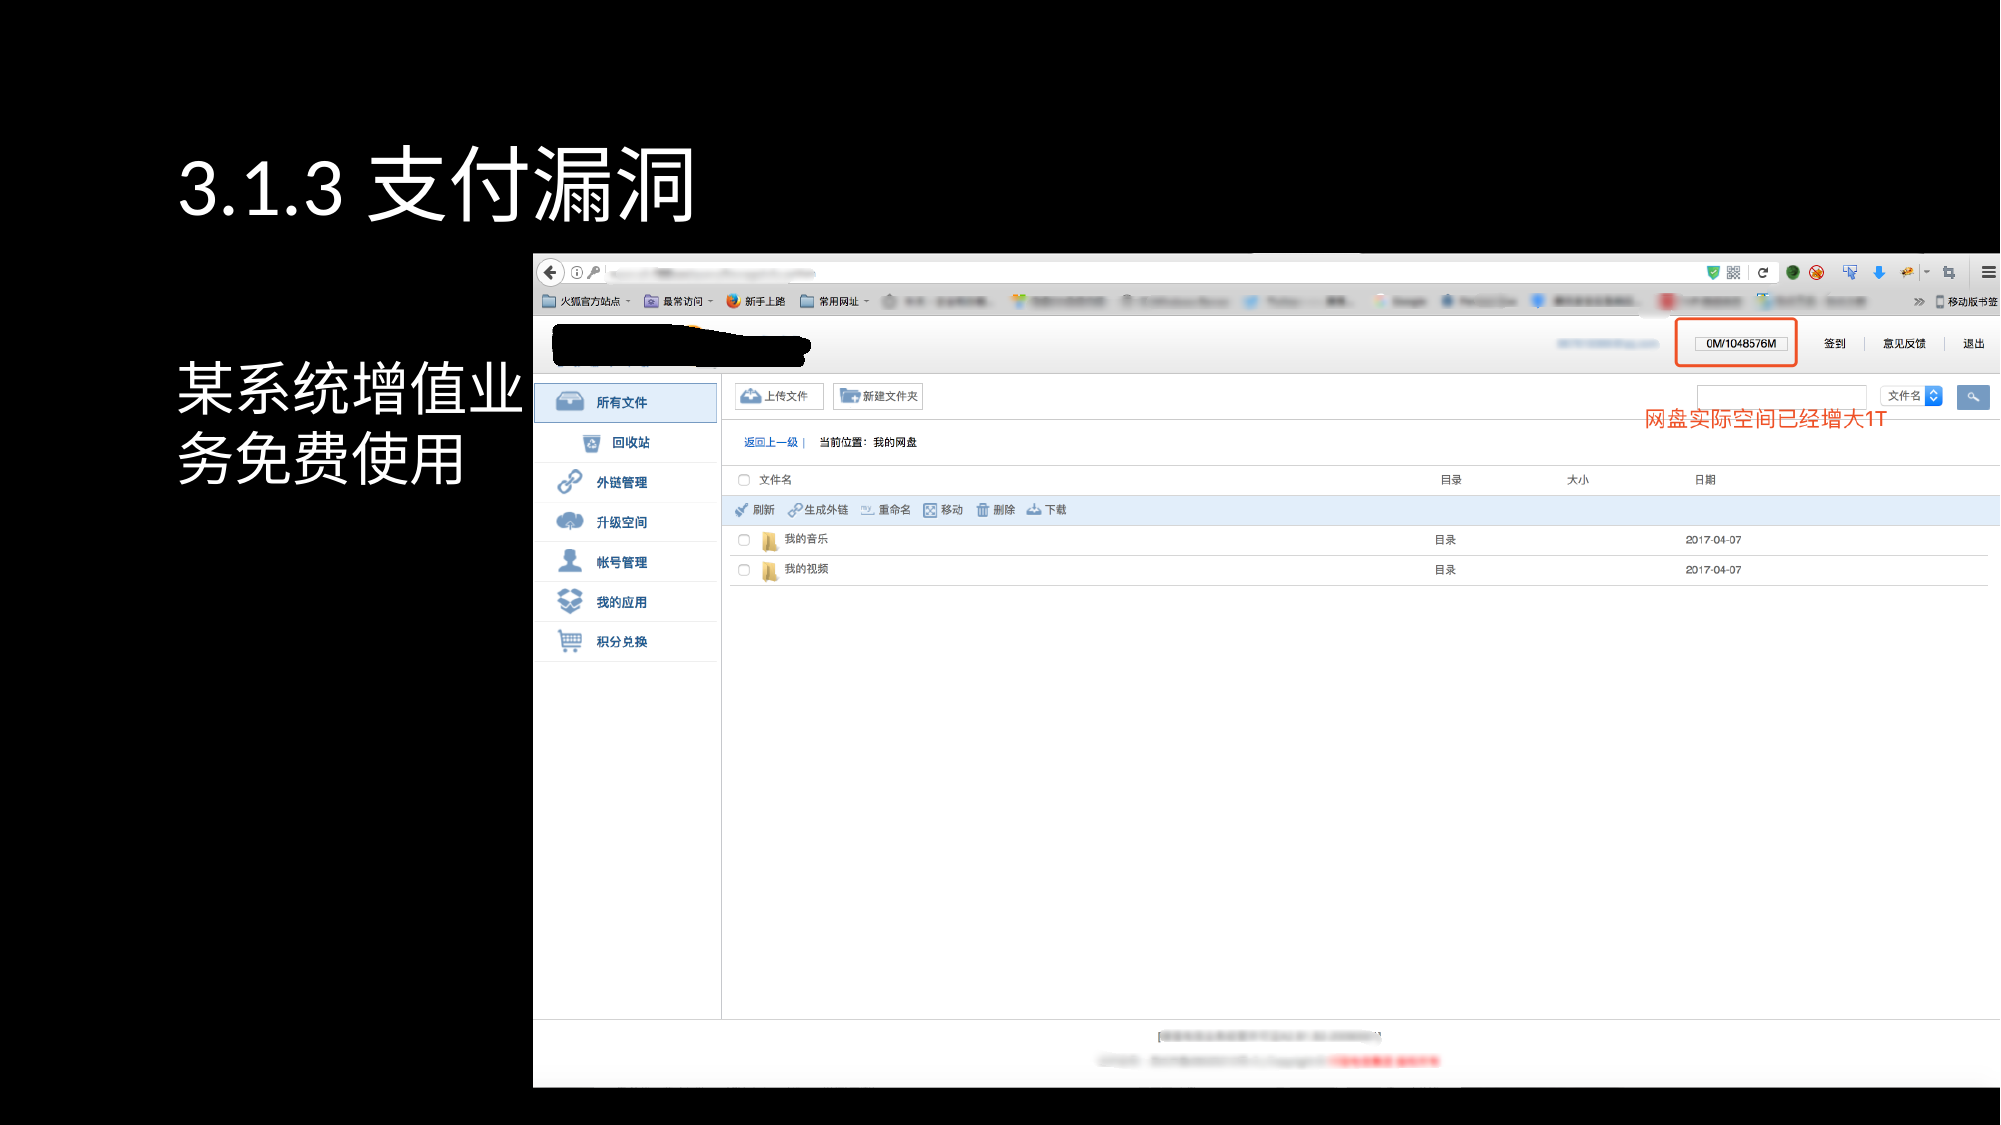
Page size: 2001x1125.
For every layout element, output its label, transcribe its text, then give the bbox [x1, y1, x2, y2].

picture [533, 253, 2000, 1088]
text_box 3.1.3支付漏洞 某系统增值业 务免费使用 [161, 124, 1871, 740]
